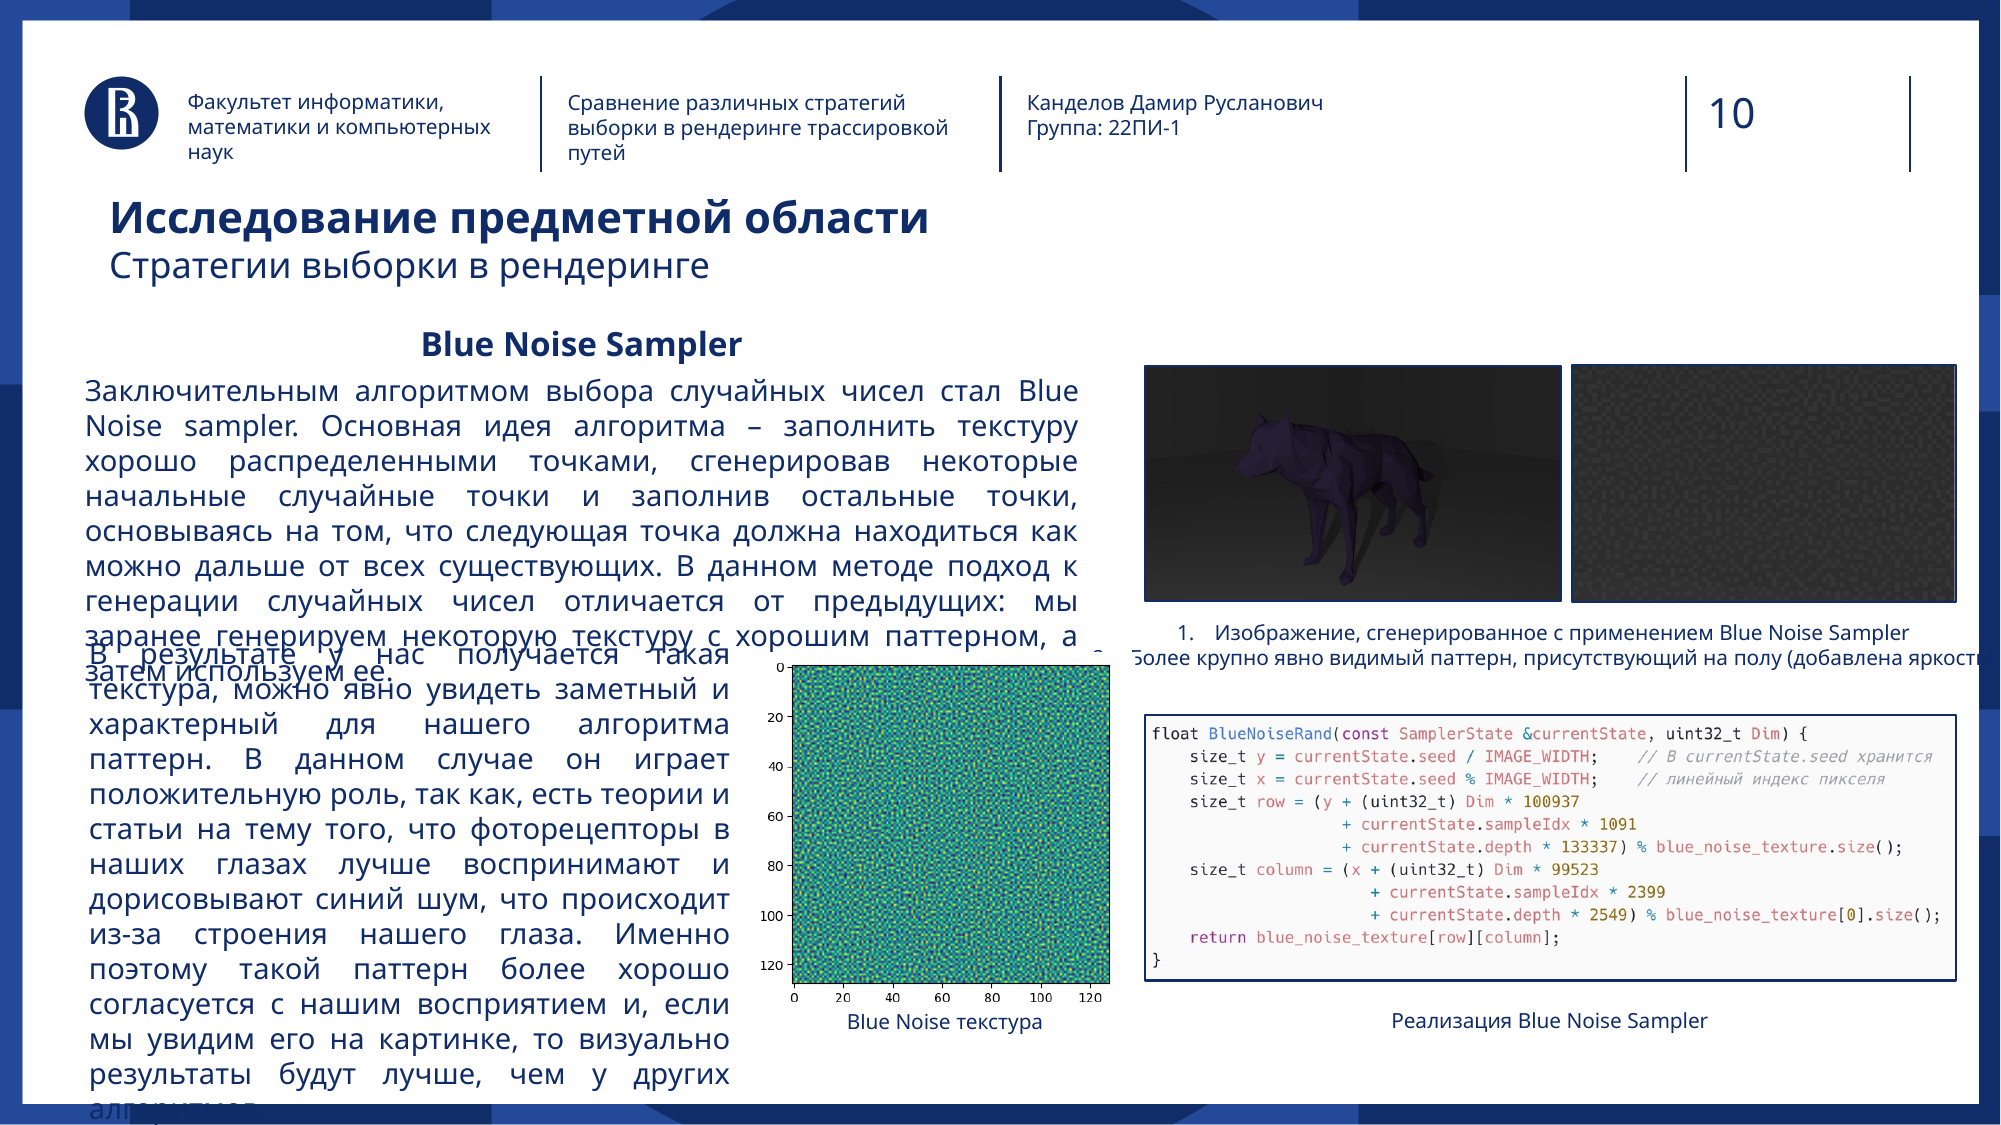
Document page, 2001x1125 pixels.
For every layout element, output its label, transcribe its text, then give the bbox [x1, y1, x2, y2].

text_box Исследование предметной области Стратегии выборки в рендеринге [109, 190, 945, 315]
text_box Факультет информатики, математики и компьютерных наук [187, 88, 528, 157]
text_box Сравнение различных стратегий выборки в рендеринге трассировкой путей [567, 89, 952, 157]
text_box Blue Noise Sampler Заключительным алгоритмом выбора случайных чисел стал Blue Noise sampler. Основная идея алгоритма – заполнить текстуру хорошо распределенными точками, сгенерировав некоторые начальные случайные точки и заполнив остальные точки, основываясь на том, что следующая точка должна находиться как можно дальше от всех существующих. В данном методе подход к генерации случайных чисел отличается от предыдущих: мы заранее генерируем некоторую текстуру с хорошим паттерном, а затем используем ее. [70, 315, 1094, 695]
text_box Реализация Blue Noise Sampler [1376, 1000, 1724, 1041]
text_box [0, 0, 2000, 75]
text_box Изображение, сгенерированное с применением Blue Noise Sampler Более крупно явно видимый паттерн, присутствующий на полу (добавлена яркость) [1077, 612, 2000, 678]
picture [0, 0, 2001, 1125]
text_box В результате у нас получается такая текстура, можно явно увидеть заметный и характерный для нашего алгоритма паттерн. В данном случае он играет положительную роль, так как, есть теории и статьи на тему того, что фоторецепторы в наших глазах лучше воспринимают и дорисовывают синий шум, что происходит из-за строения нашего глаза. Именно поэтому такой паттерн более хорошо согласуется с нашим восприятием и, если мы увидим его на картинке, то визуально результаты будут лучше, чем у других алгоритмов. [74, 628, 746, 1125]
text_box Канделов Дамир Русланович Группа: 22ПИ-1 [1026, 89, 1367, 157]
text_box Blue Noise текстура [746, 1000, 1248, 1041]
